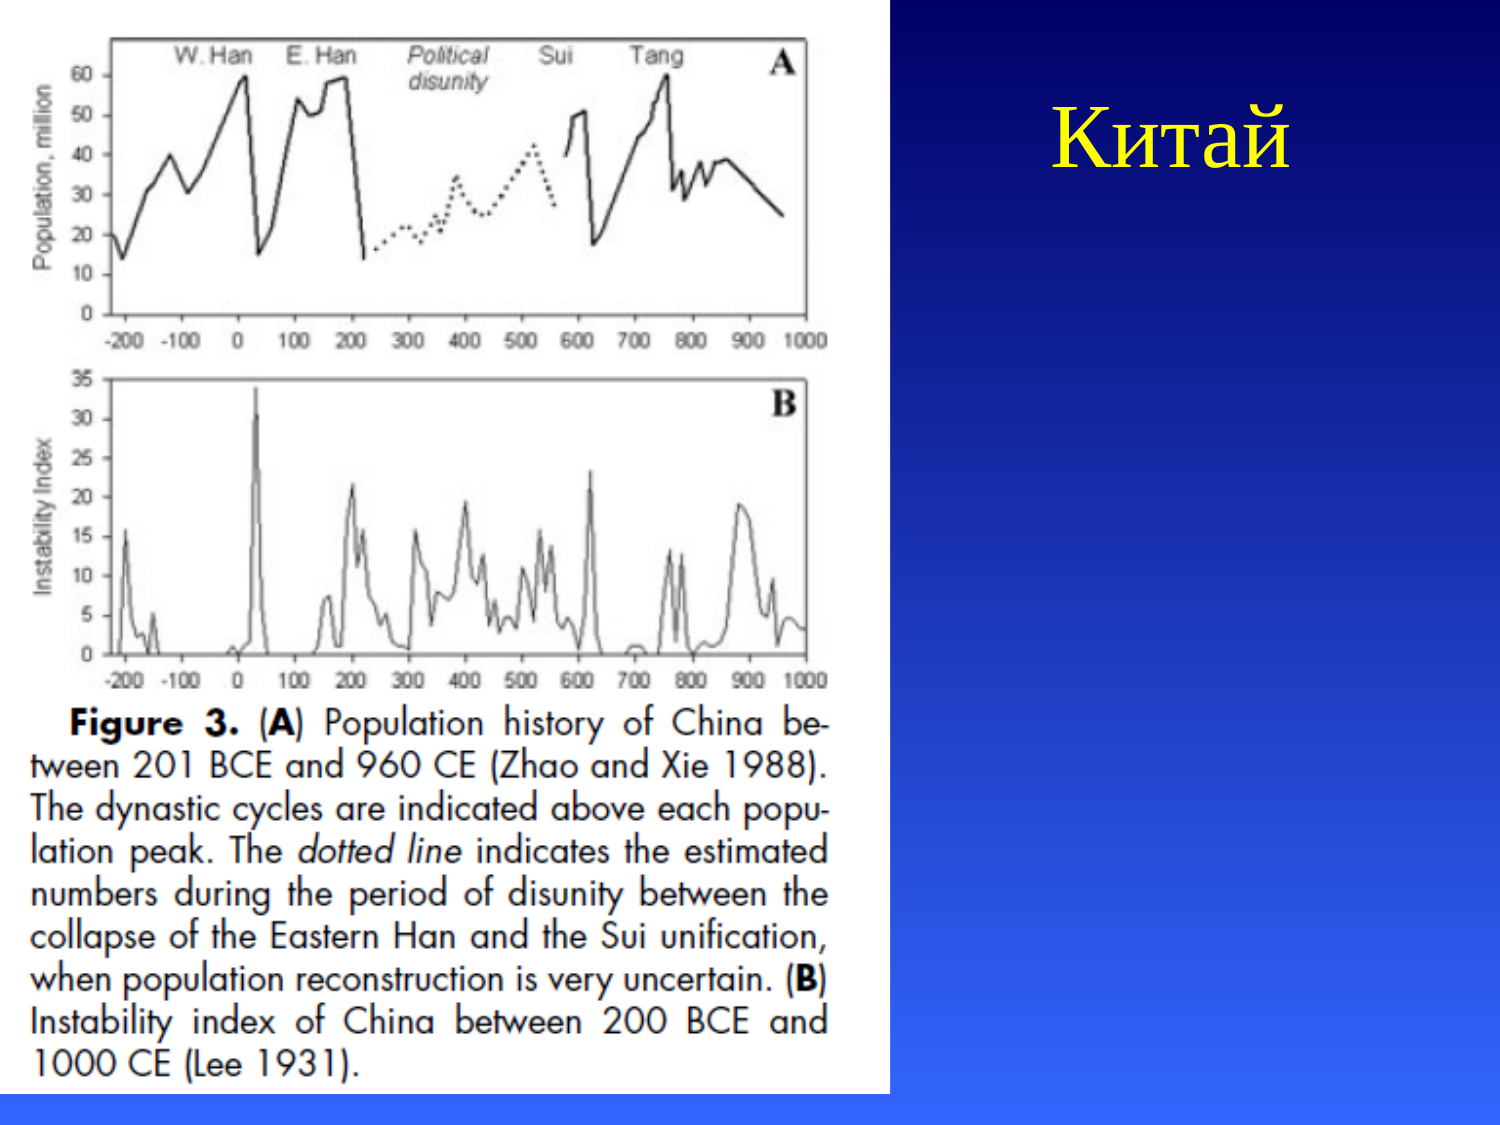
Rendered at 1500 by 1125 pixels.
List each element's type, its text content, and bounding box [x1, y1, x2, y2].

picture [0, 0, 890, 1094]
title Китай [891, 37, 1451, 226]
